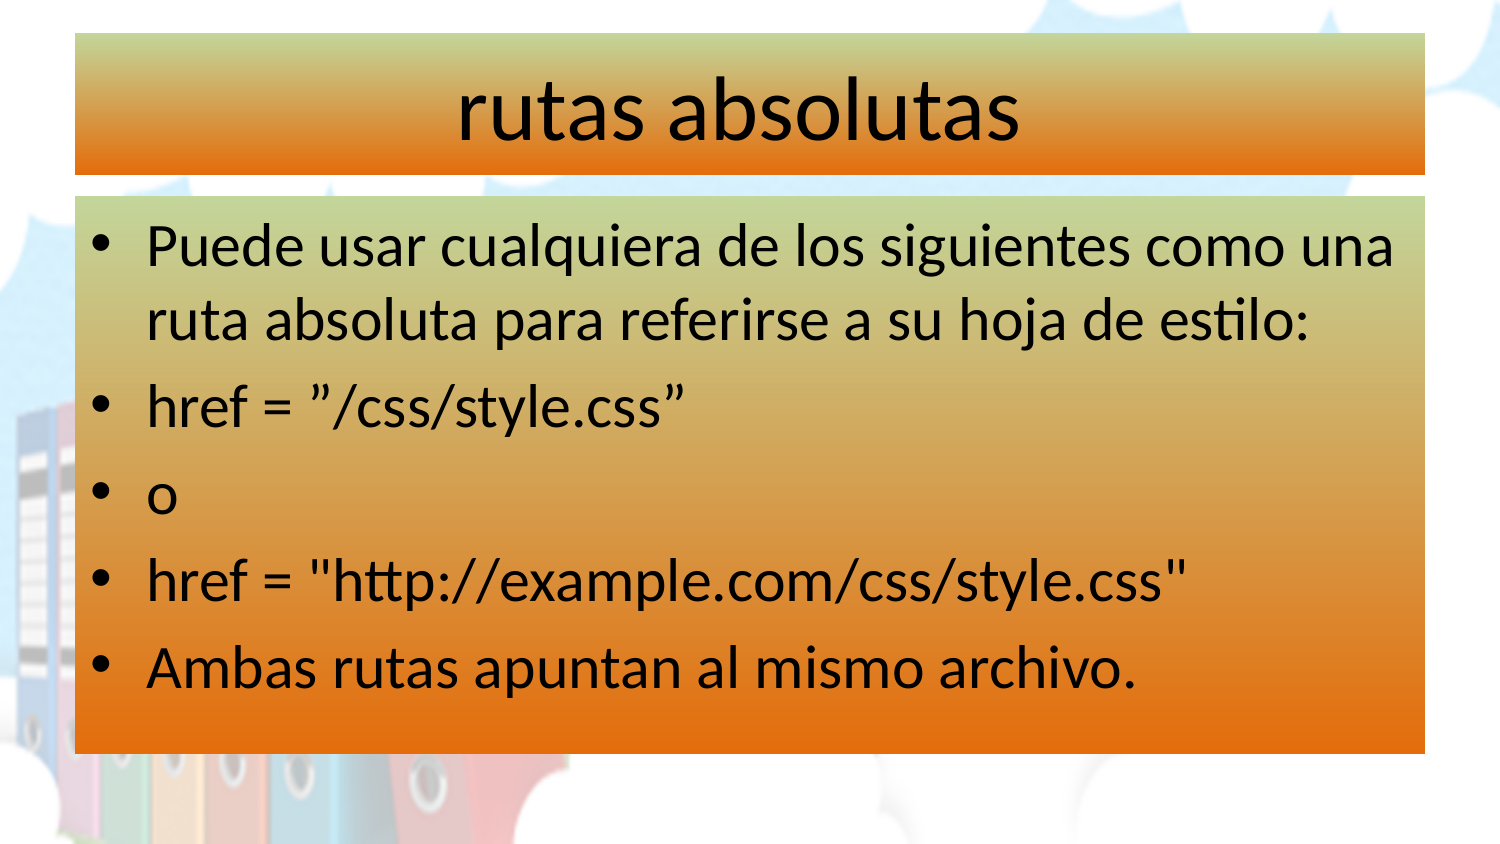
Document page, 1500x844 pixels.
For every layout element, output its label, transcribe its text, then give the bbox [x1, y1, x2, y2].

title rutas absolutas [75, 33, 1425, 175]
list Puede usar cualquiera de los siguientes como una ruta absoluta para referirse a su hoja de estilo: href = ”/css/style.css” o href = "http://example.com/css/style.css" Ambas rutas apuntan al mismo archivo. [75, 196, 1425, 754]
